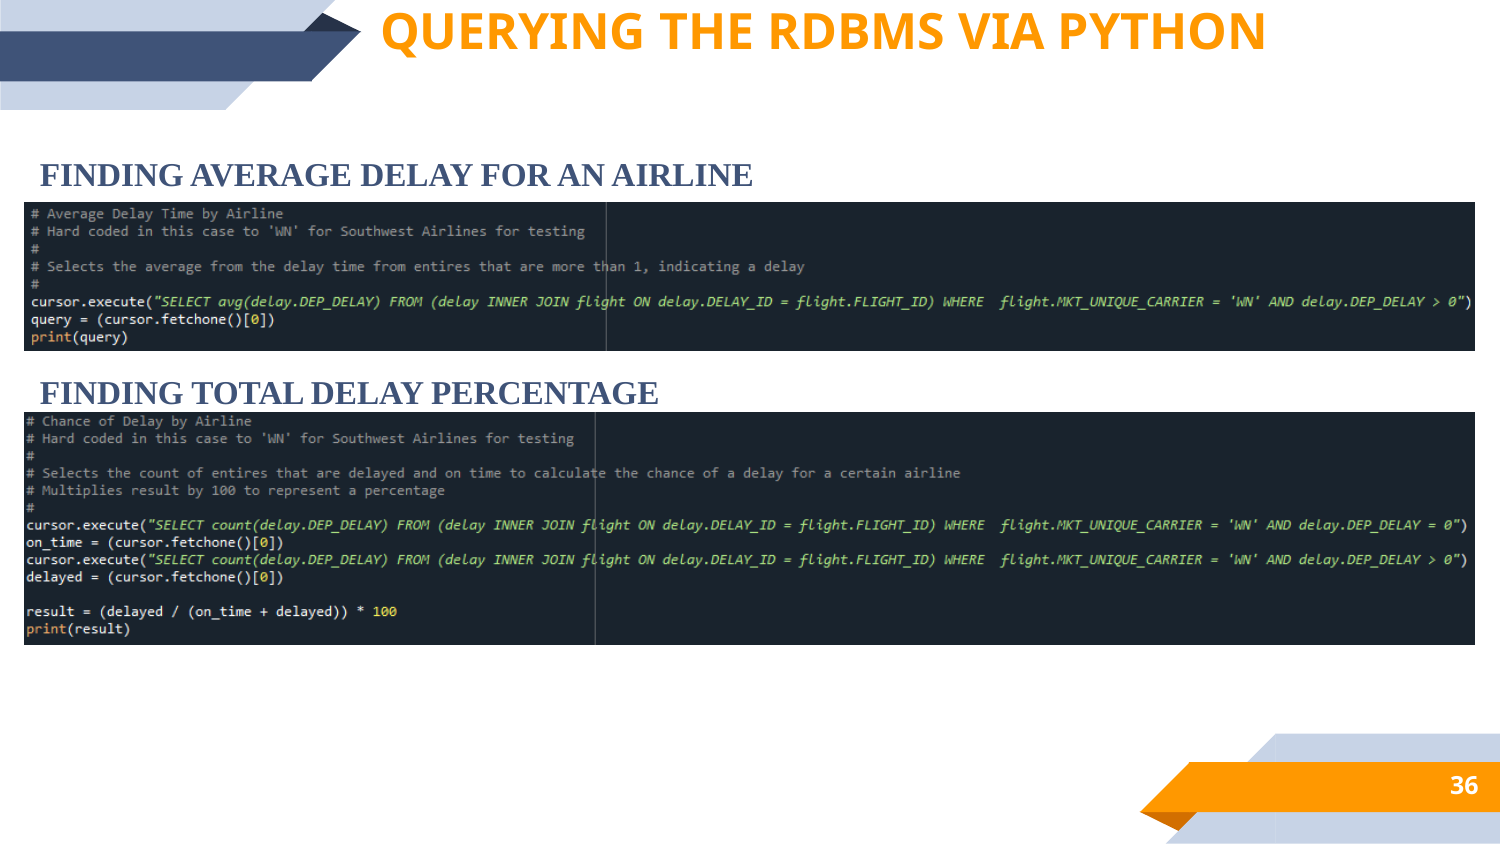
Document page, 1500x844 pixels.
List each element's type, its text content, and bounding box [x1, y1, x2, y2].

slide_number ‹#› [1249, 760, 1494, 813]
picture [24, 412, 1476, 646]
list QUERYING THE RDBMS VIA PYTHON [364, 0, 1327, 59]
picture [24, 202, 1476, 351]
text_box FINDING TOTAL DELAY PERCENTAGE [24, 358, 1220, 412]
text_box FINDING AVERAGE DELAY FOR AN AIRLINE [24, 131, 1113, 201]
